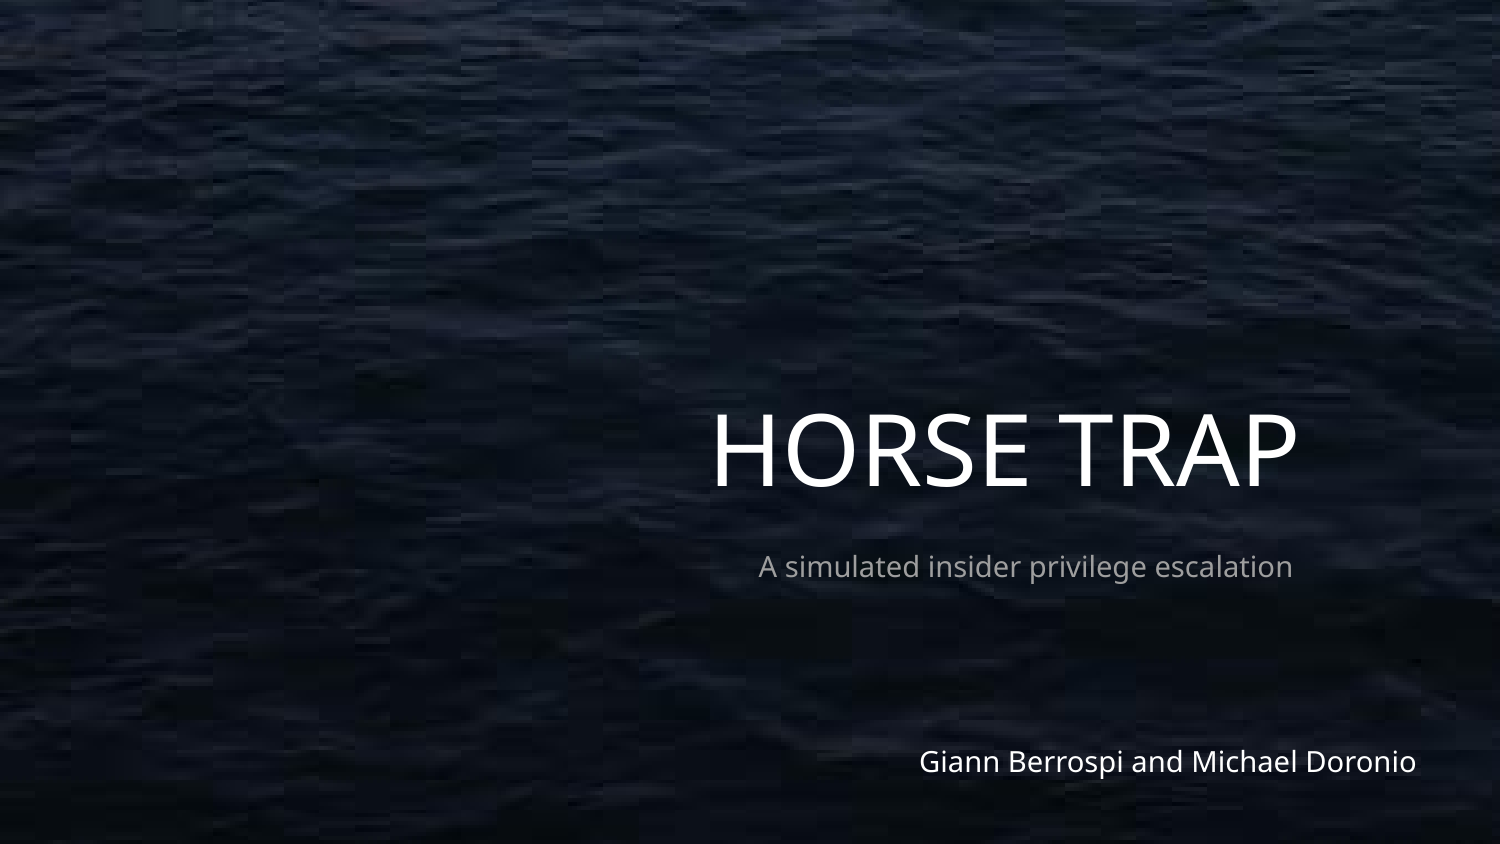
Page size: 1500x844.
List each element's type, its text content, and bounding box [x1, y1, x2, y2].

text_box Giann Berrospi and Michael Doronio [904, 728, 1448, 794]
picture [0, 0, 1500, 844]
subtitle A simulated insider privilege escalation [602, 481, 1316, 599]
title HORSE TRAP [186, 228, 1317, 521]
